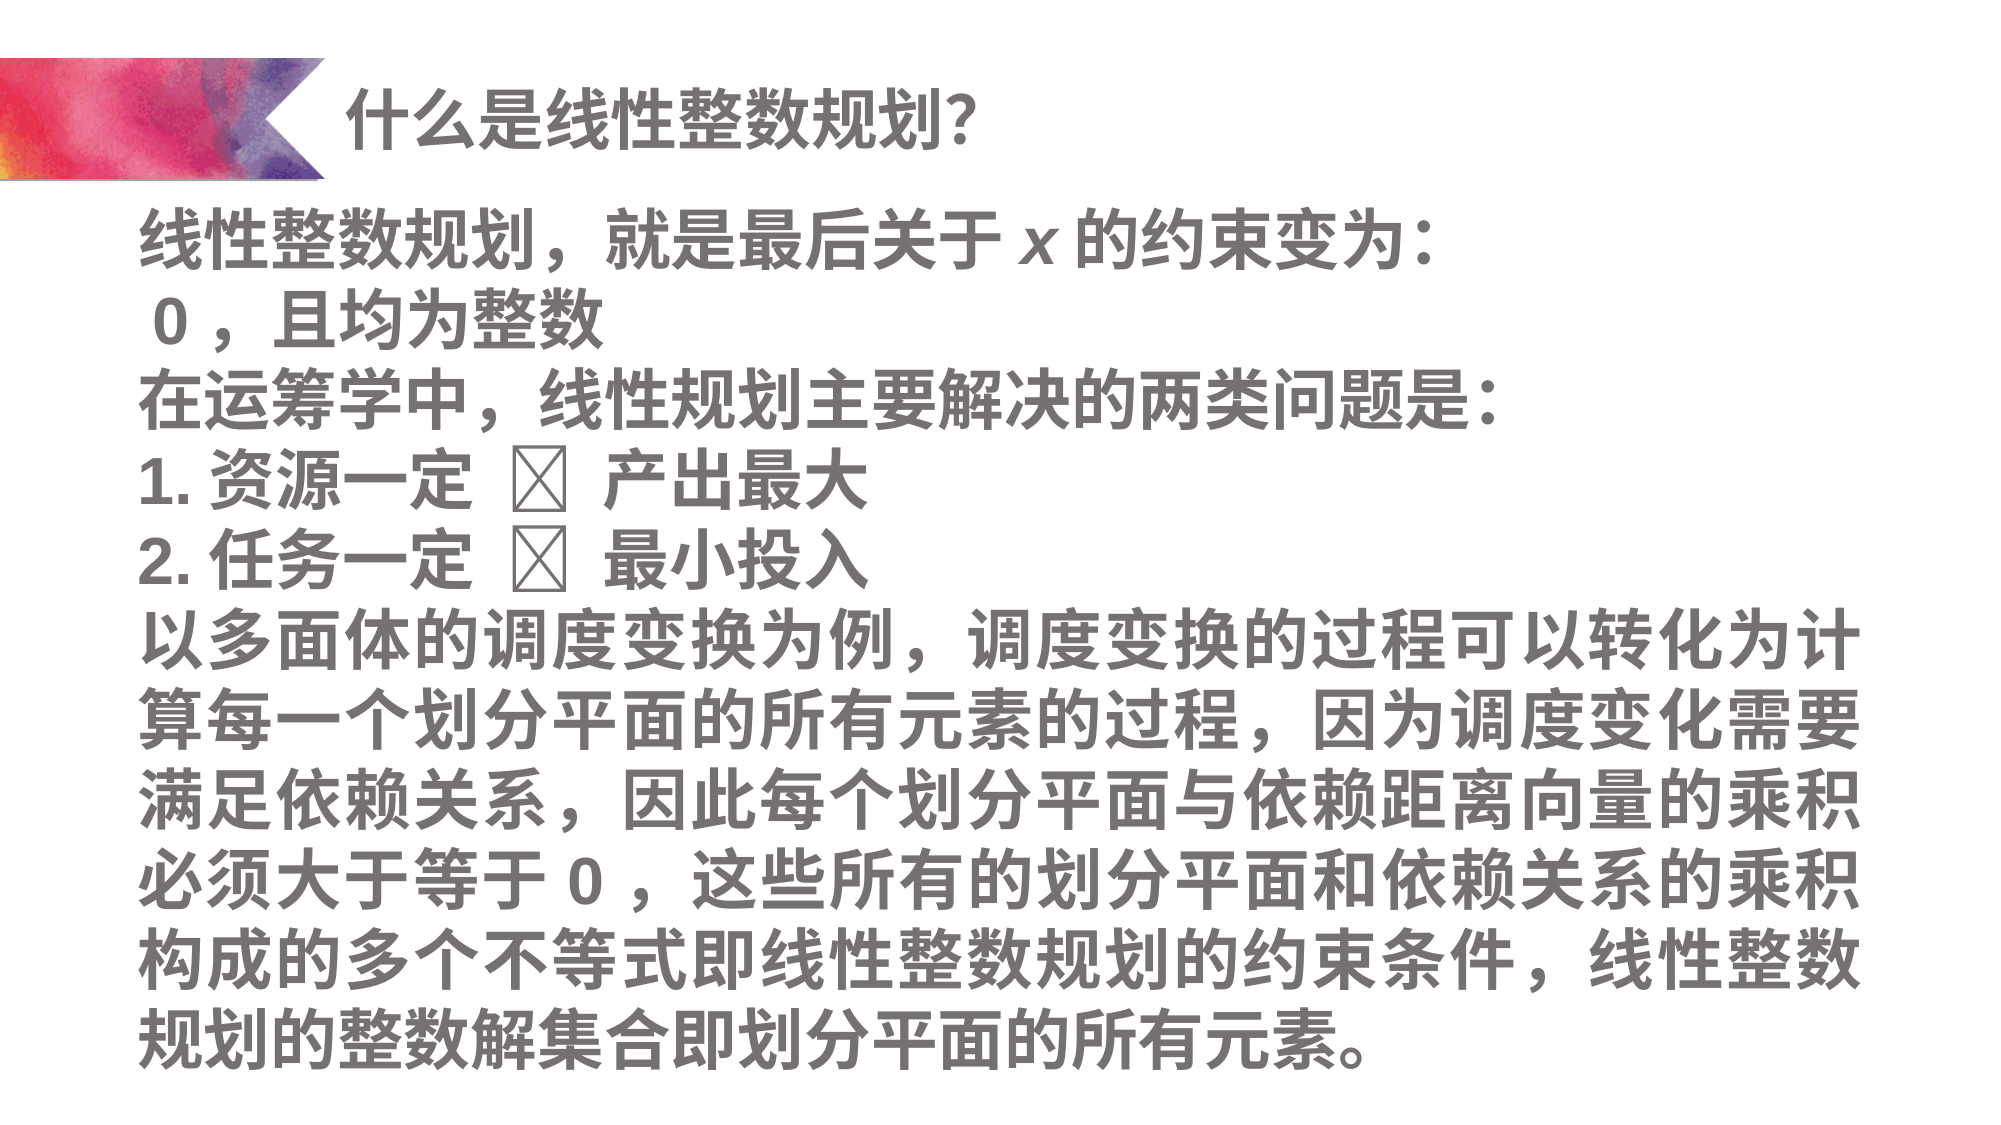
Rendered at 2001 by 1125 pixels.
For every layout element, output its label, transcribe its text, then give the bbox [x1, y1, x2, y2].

picture [0, 58, 326, 179]
text_box 什么是线性整数规划？ [329, 70, 1027, 166]
